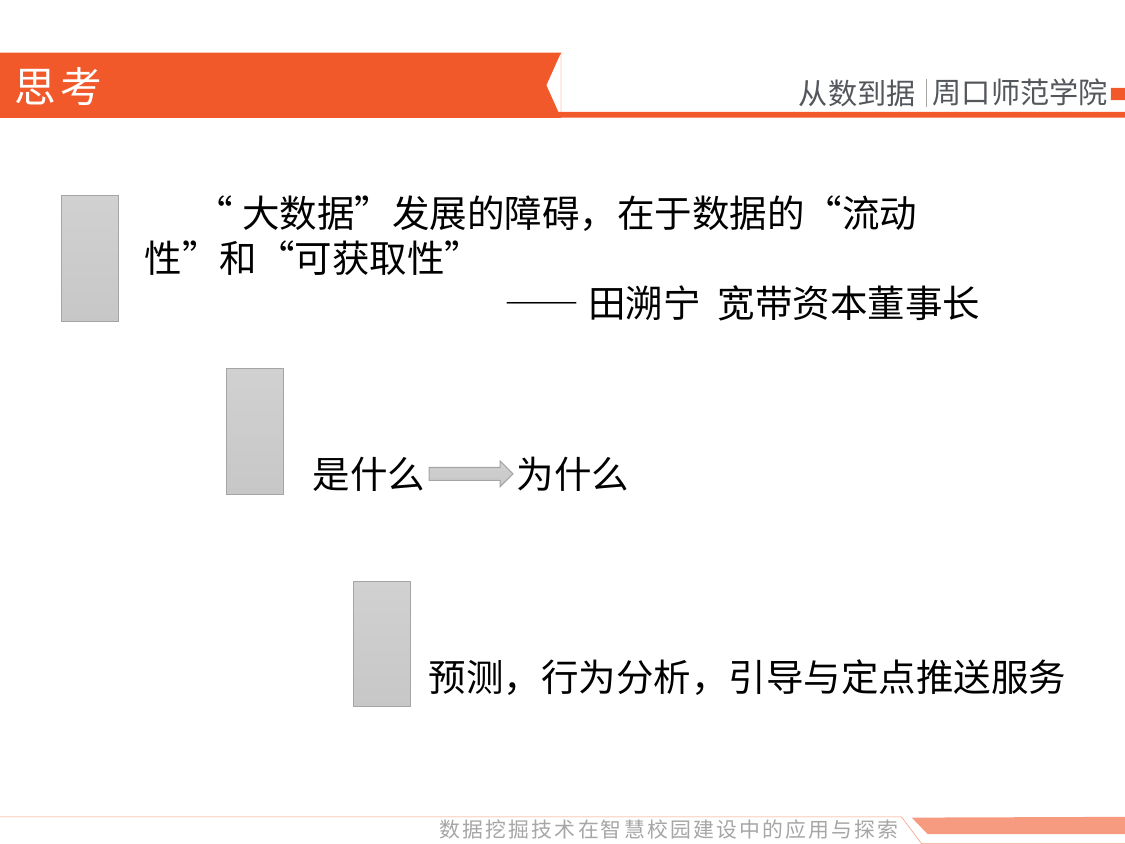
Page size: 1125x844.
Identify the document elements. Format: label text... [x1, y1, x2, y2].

text_box 思考 [0, 53, 544, 118]
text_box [353, 581, 1101, 707]
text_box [61, 182, 996, 335]
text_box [226, 368, 645, 505]
